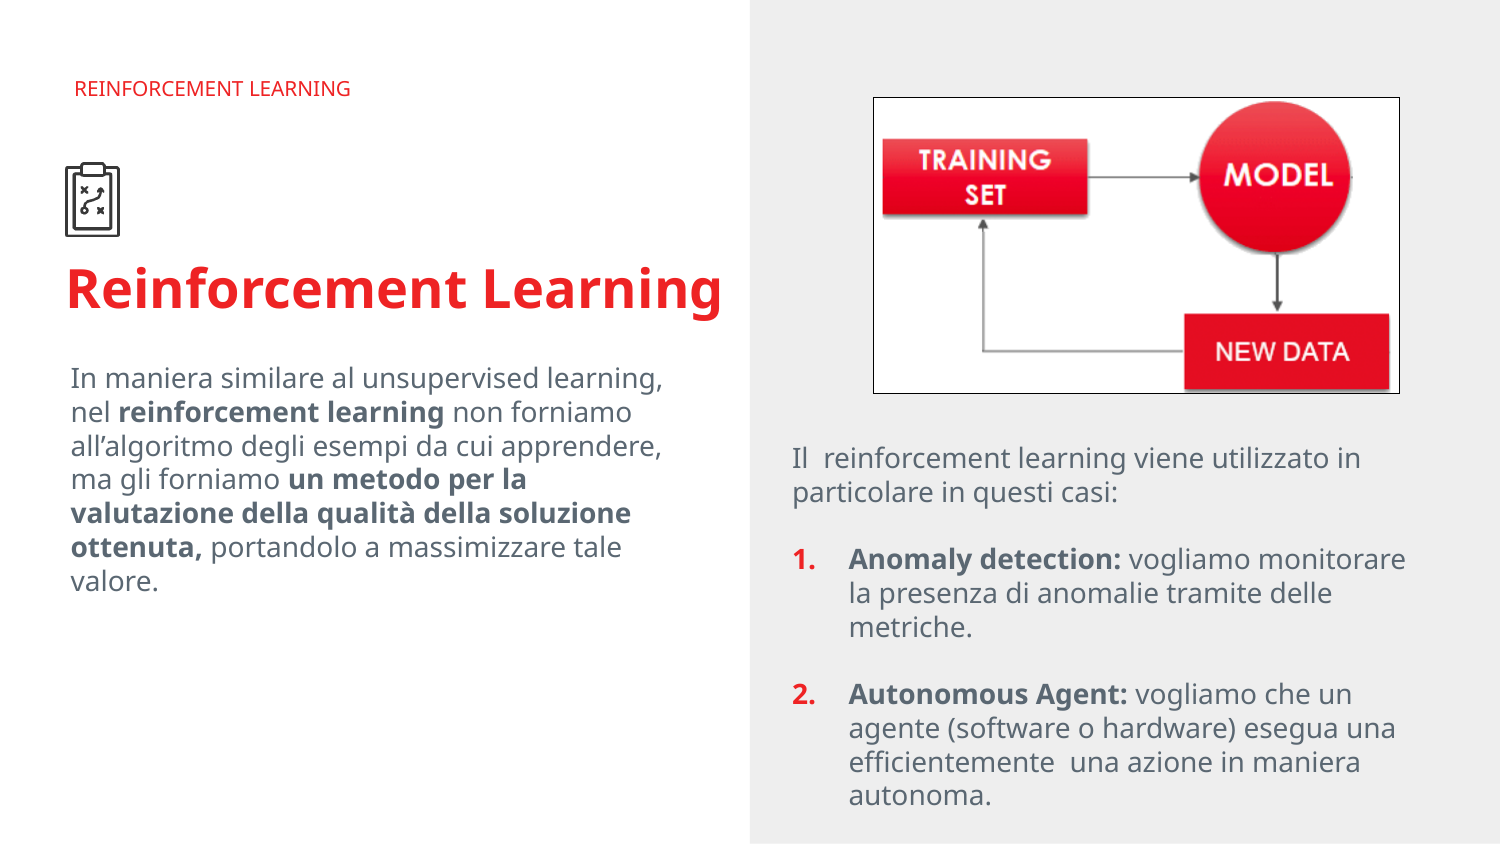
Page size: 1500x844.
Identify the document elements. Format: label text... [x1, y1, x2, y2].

text_box Reinforcement Learning [50, 264, 742, 310]
picture [55, 153, 126, 251]
text_box REINFORCEMENT LEARNING [59, 64, 696, 111]
text_box Il reinforcement learning viene utilizzato in particolare in questi casi: Anomaly detection: vogliamo monitorare la presenza di anomalie tramite delle metriche. Autonomous Agent: vogliamo che un agente (software o hardware) esegua una efficientemente una azione in maniera autonoma. [777, 477, 1467, 774]
text_box In maniera similare al unsupervised learning, nel reinforcement learning non forniamo all’algoritmo degli esempi da cui apprendere, ma gli forniamo un metodo per la valutazione della qualità della soluzione ottenuta, portandolo a massimizzare tale valore. [55, 345, 723, 711]
picture [873, 97, 1400, 394]
